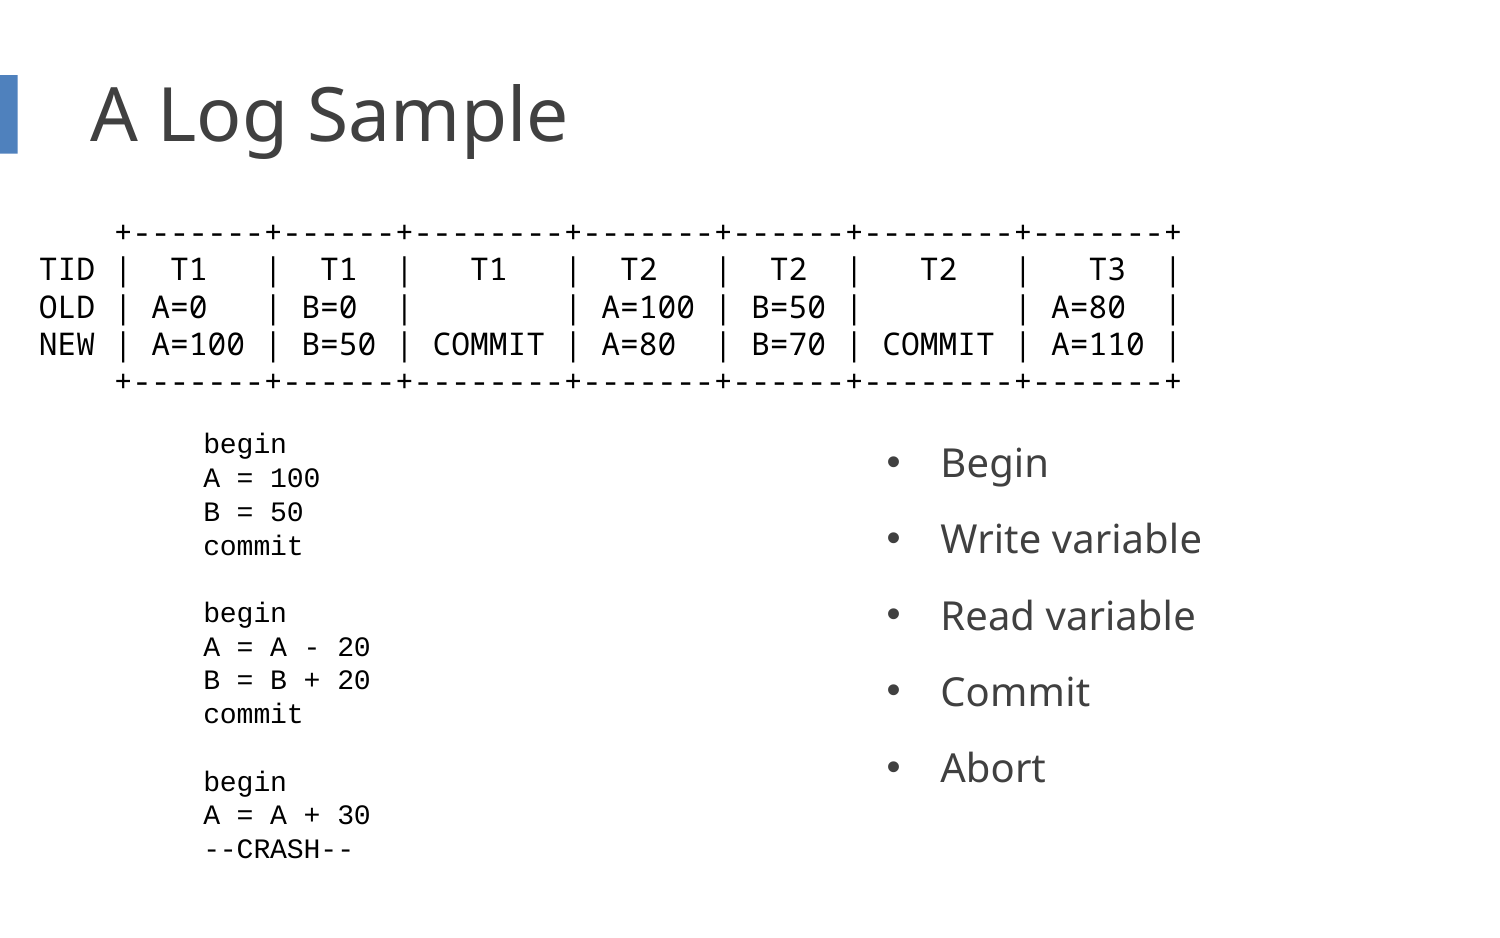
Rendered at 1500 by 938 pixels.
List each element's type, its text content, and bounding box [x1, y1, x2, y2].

text_box +-------+------+--------+-------+------+--------+-------+ TID | T1 | T1 | T1 | T2 | T2 | T2 | T3 | OLD | A=0 | B=0 | | A=100 | B=50 | | A=80 | NEW | A=100 | B=50 | COMMIT | A=80 | B=70 | COMMIT | A=110 | +-------+------+--------+-------+------+--------+-------+ [24, 204, 1471, 444]
title A Log Sample [75, 37, 1425, 186]
text_box begin A = 100 B = 50 commit begin A = A - 20 B = B + 20 commit begin A = A + 30 --CRASH-- [121, 418, 682, 872]
list Begin Write variable Read variable Commit Abort [871, 444, 1425, 801]
